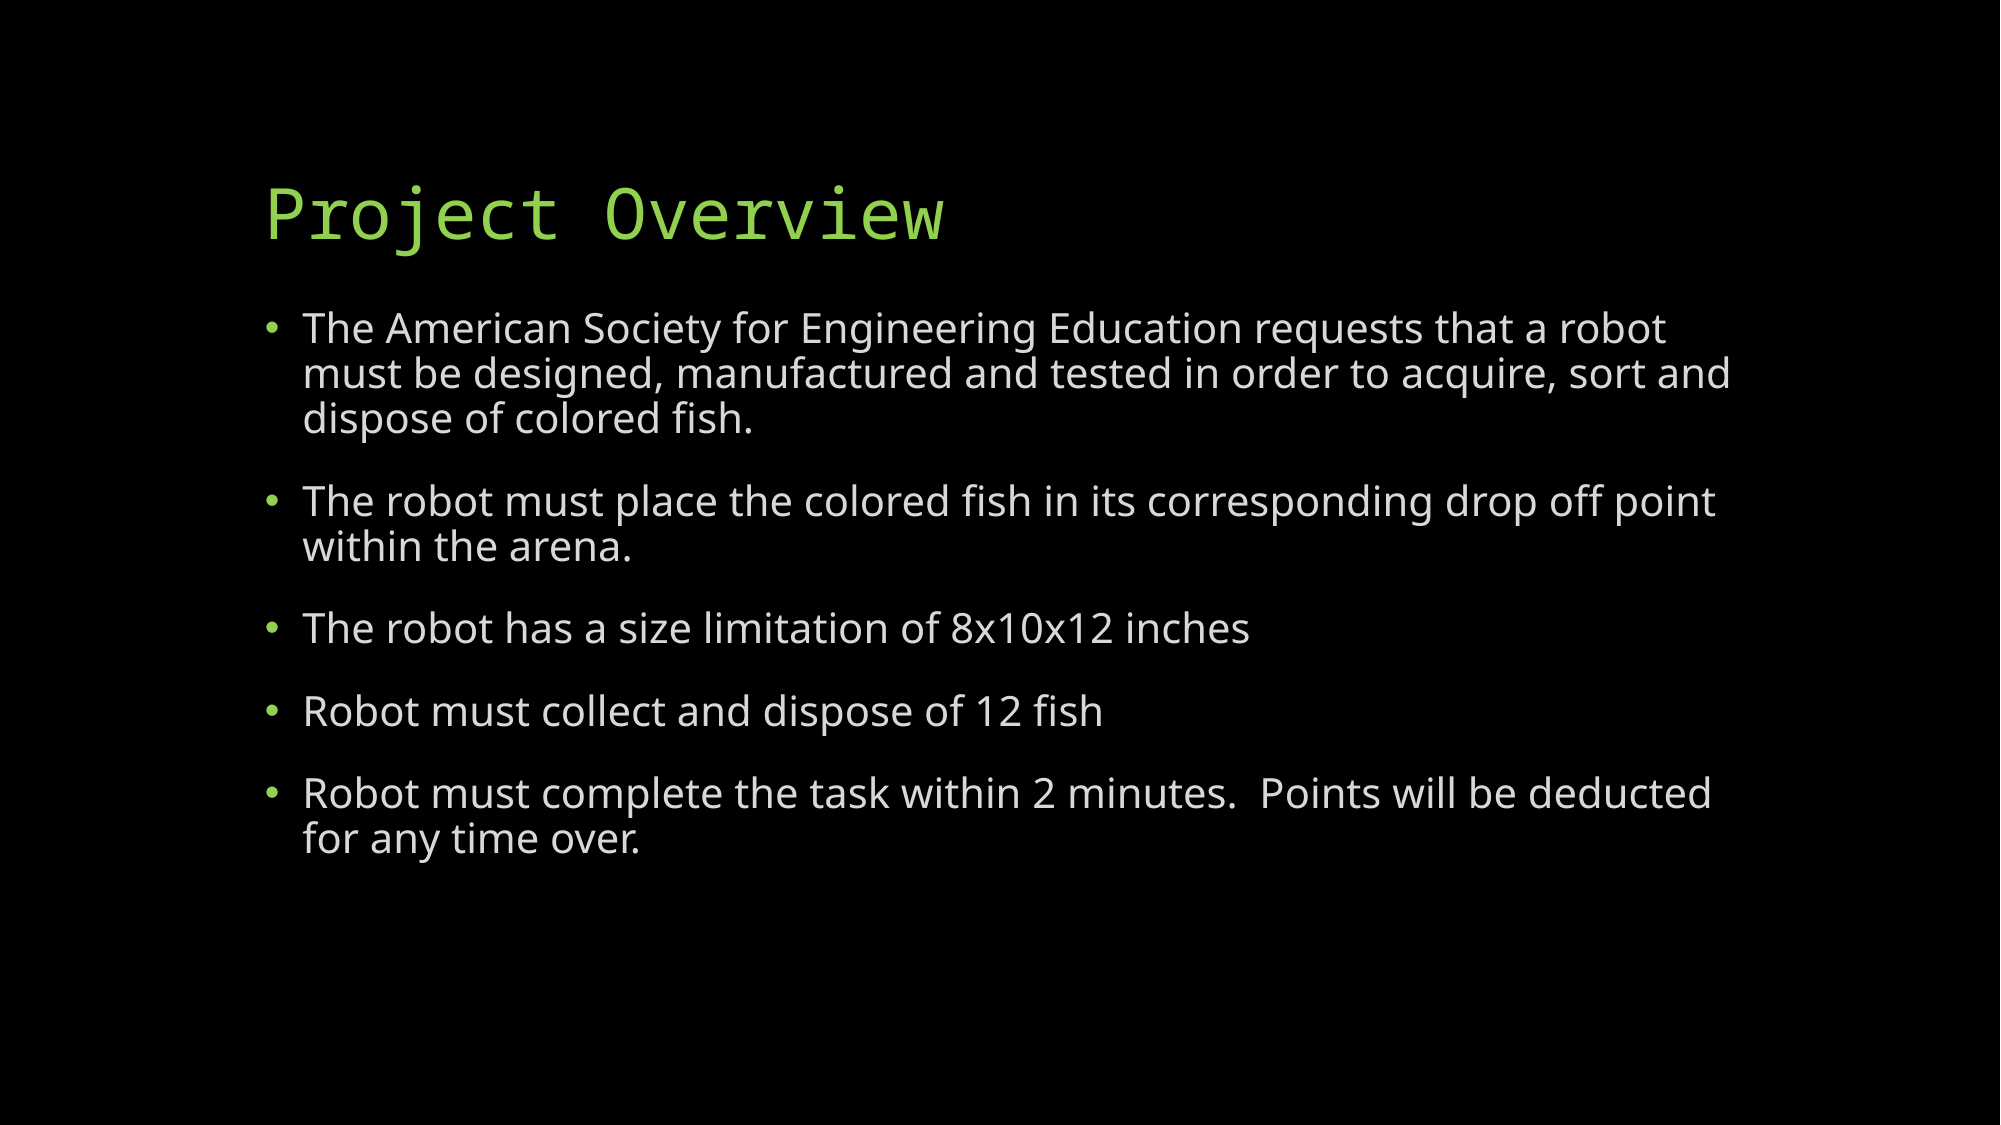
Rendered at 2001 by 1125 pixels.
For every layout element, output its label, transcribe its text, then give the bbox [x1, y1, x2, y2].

list The American Society for Engineering Education requests that a robot must be designed, manufactured and tested in order to acquire, sort and dispose of colored fish. The robot must place the colored fish in its corresponding drop off point within the arena. The robot has a size limitation of 8x10x12 inches Robot must collect and dispose of 12 fish Robot must complete the task within 2 minutes. Points will be deducted for any time over. [249, 299, 1750, 1000]
title Project Overview [249, 75, 1750, 263]
